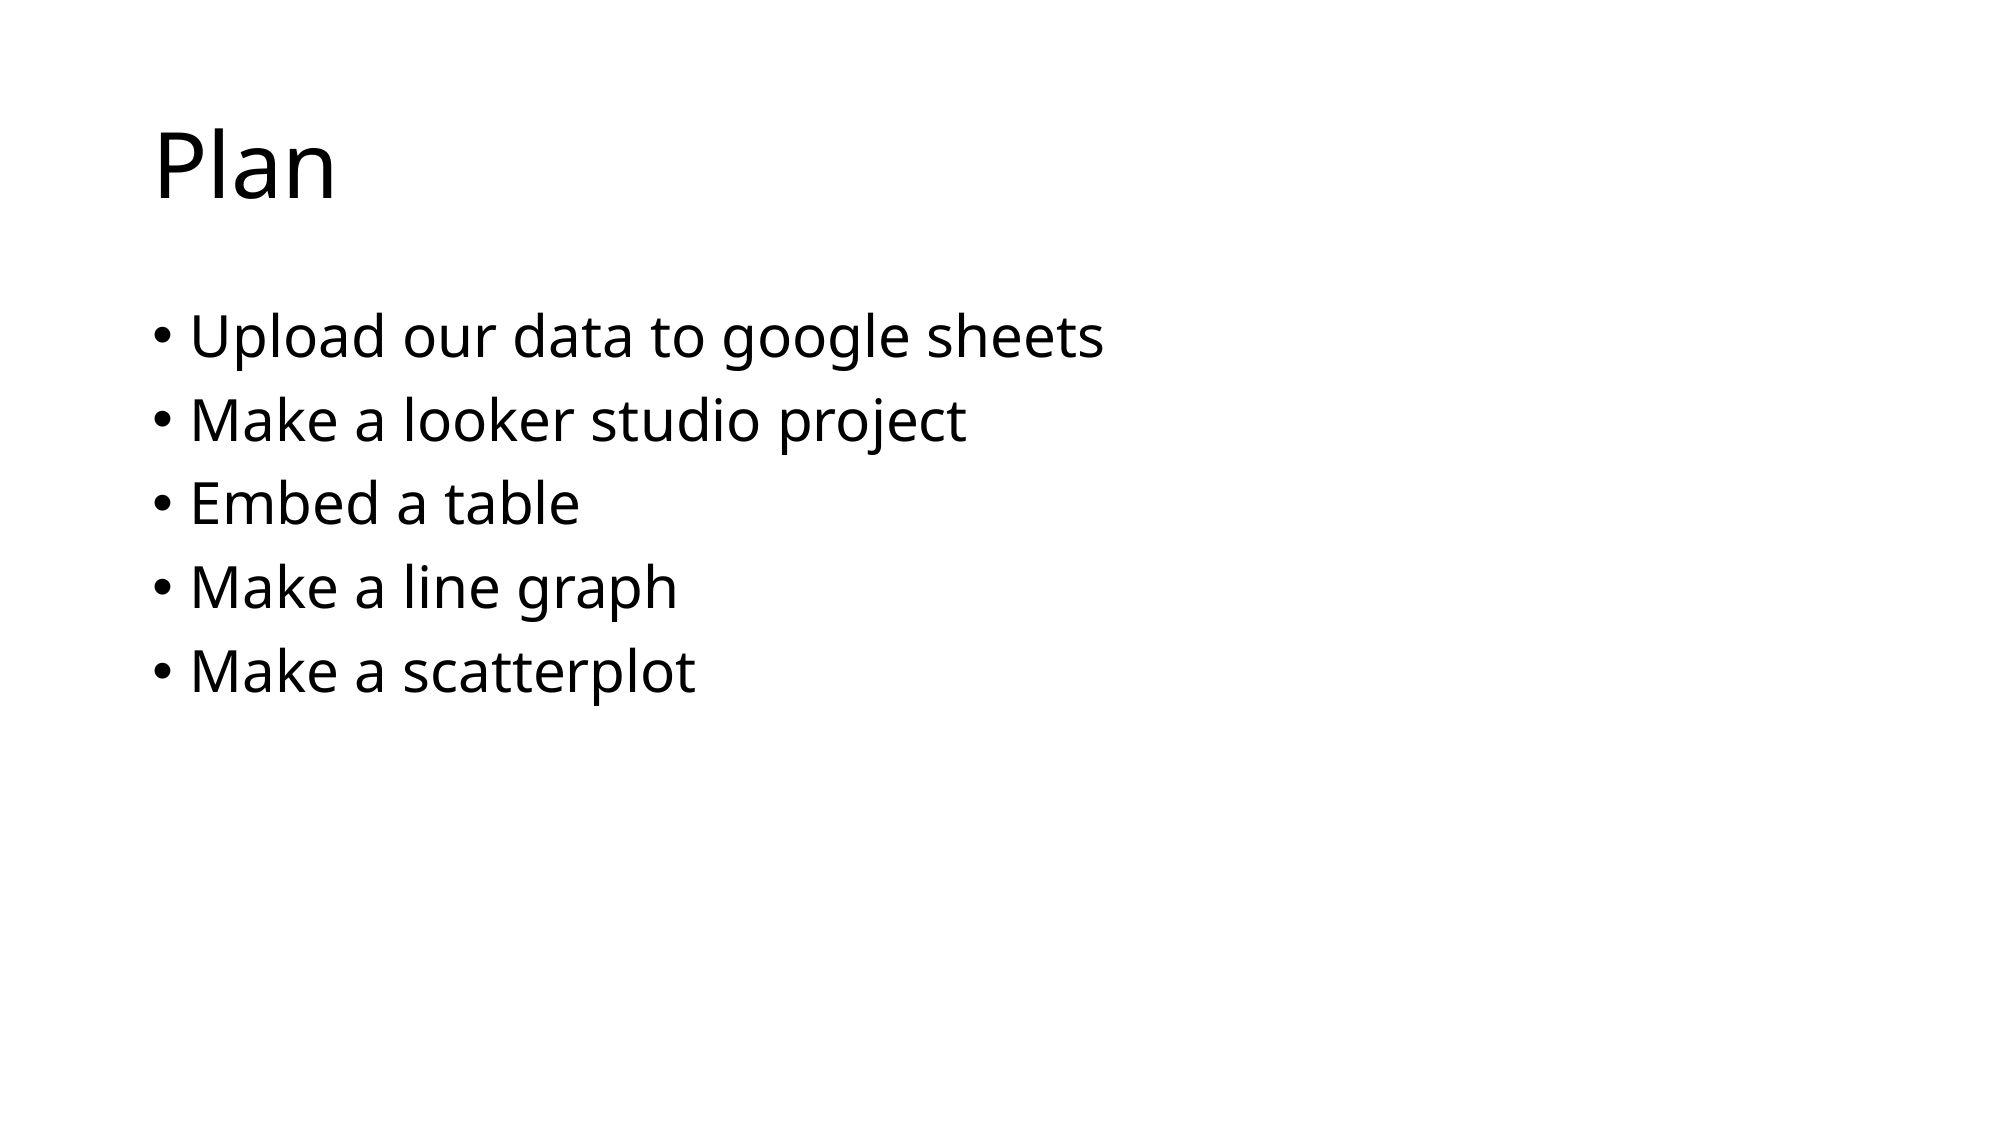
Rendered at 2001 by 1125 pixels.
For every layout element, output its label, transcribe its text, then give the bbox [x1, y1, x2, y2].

list Upload our data to google sheets Make a looker studio project Embed a table Make a line graph Make a scatterplot [137, 299, 1863, 1014]
title Plan [137, 59, 1863, 278]
